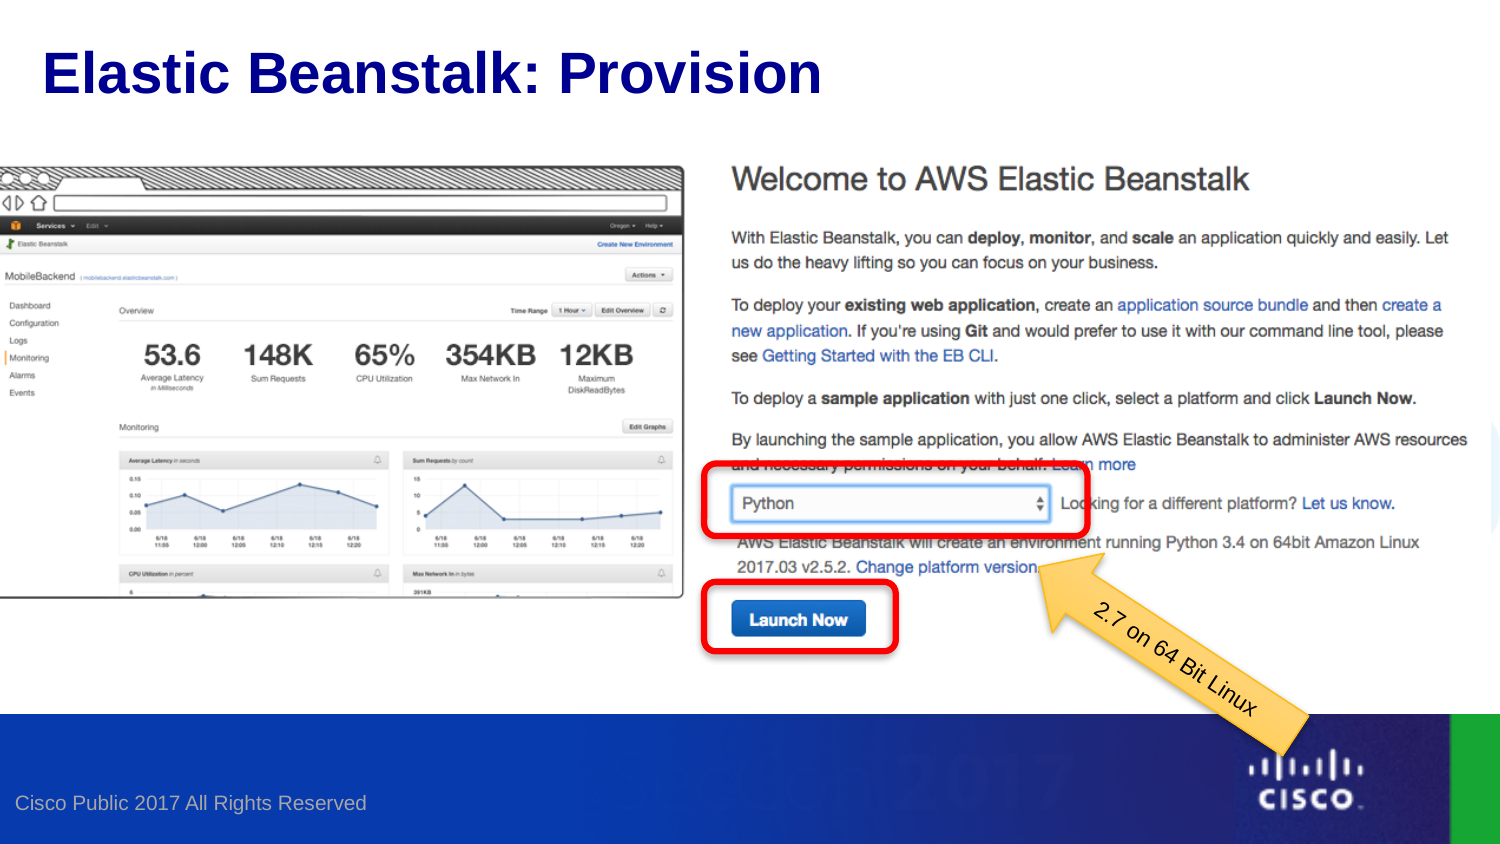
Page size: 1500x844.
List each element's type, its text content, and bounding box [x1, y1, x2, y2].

title Elastic Beanstalk: Provision [27, 32, 1382, 107]
picture [0, 135, 1491, 665]
text_box 2.7 on 64 Bit Linux [1155, 673, 1310, 757]
picture [0, 714, 1500, 844]
